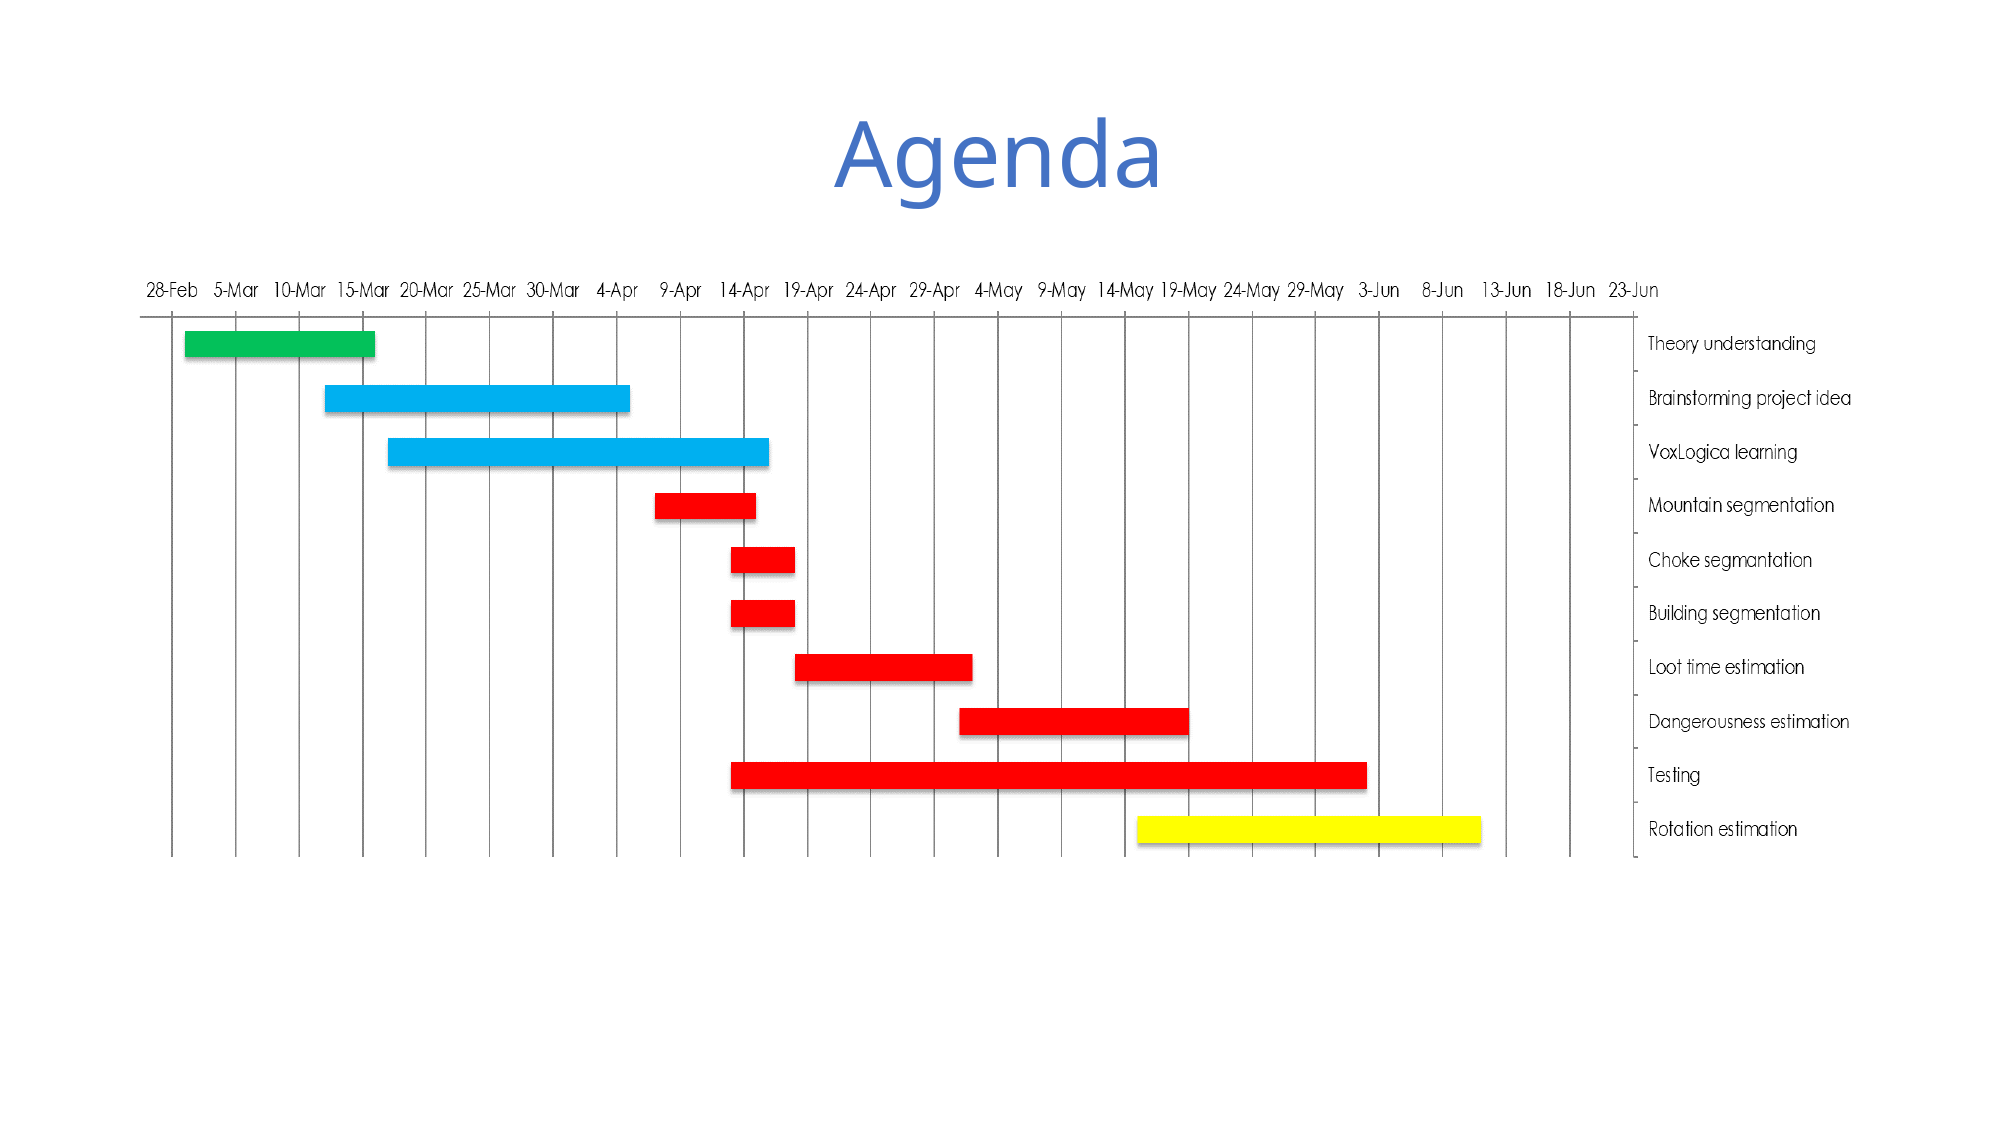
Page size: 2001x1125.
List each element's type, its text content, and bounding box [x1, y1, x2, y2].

picture [139, 266, 1873, 878]
title Agenda [137, 49, 1863, 267]
